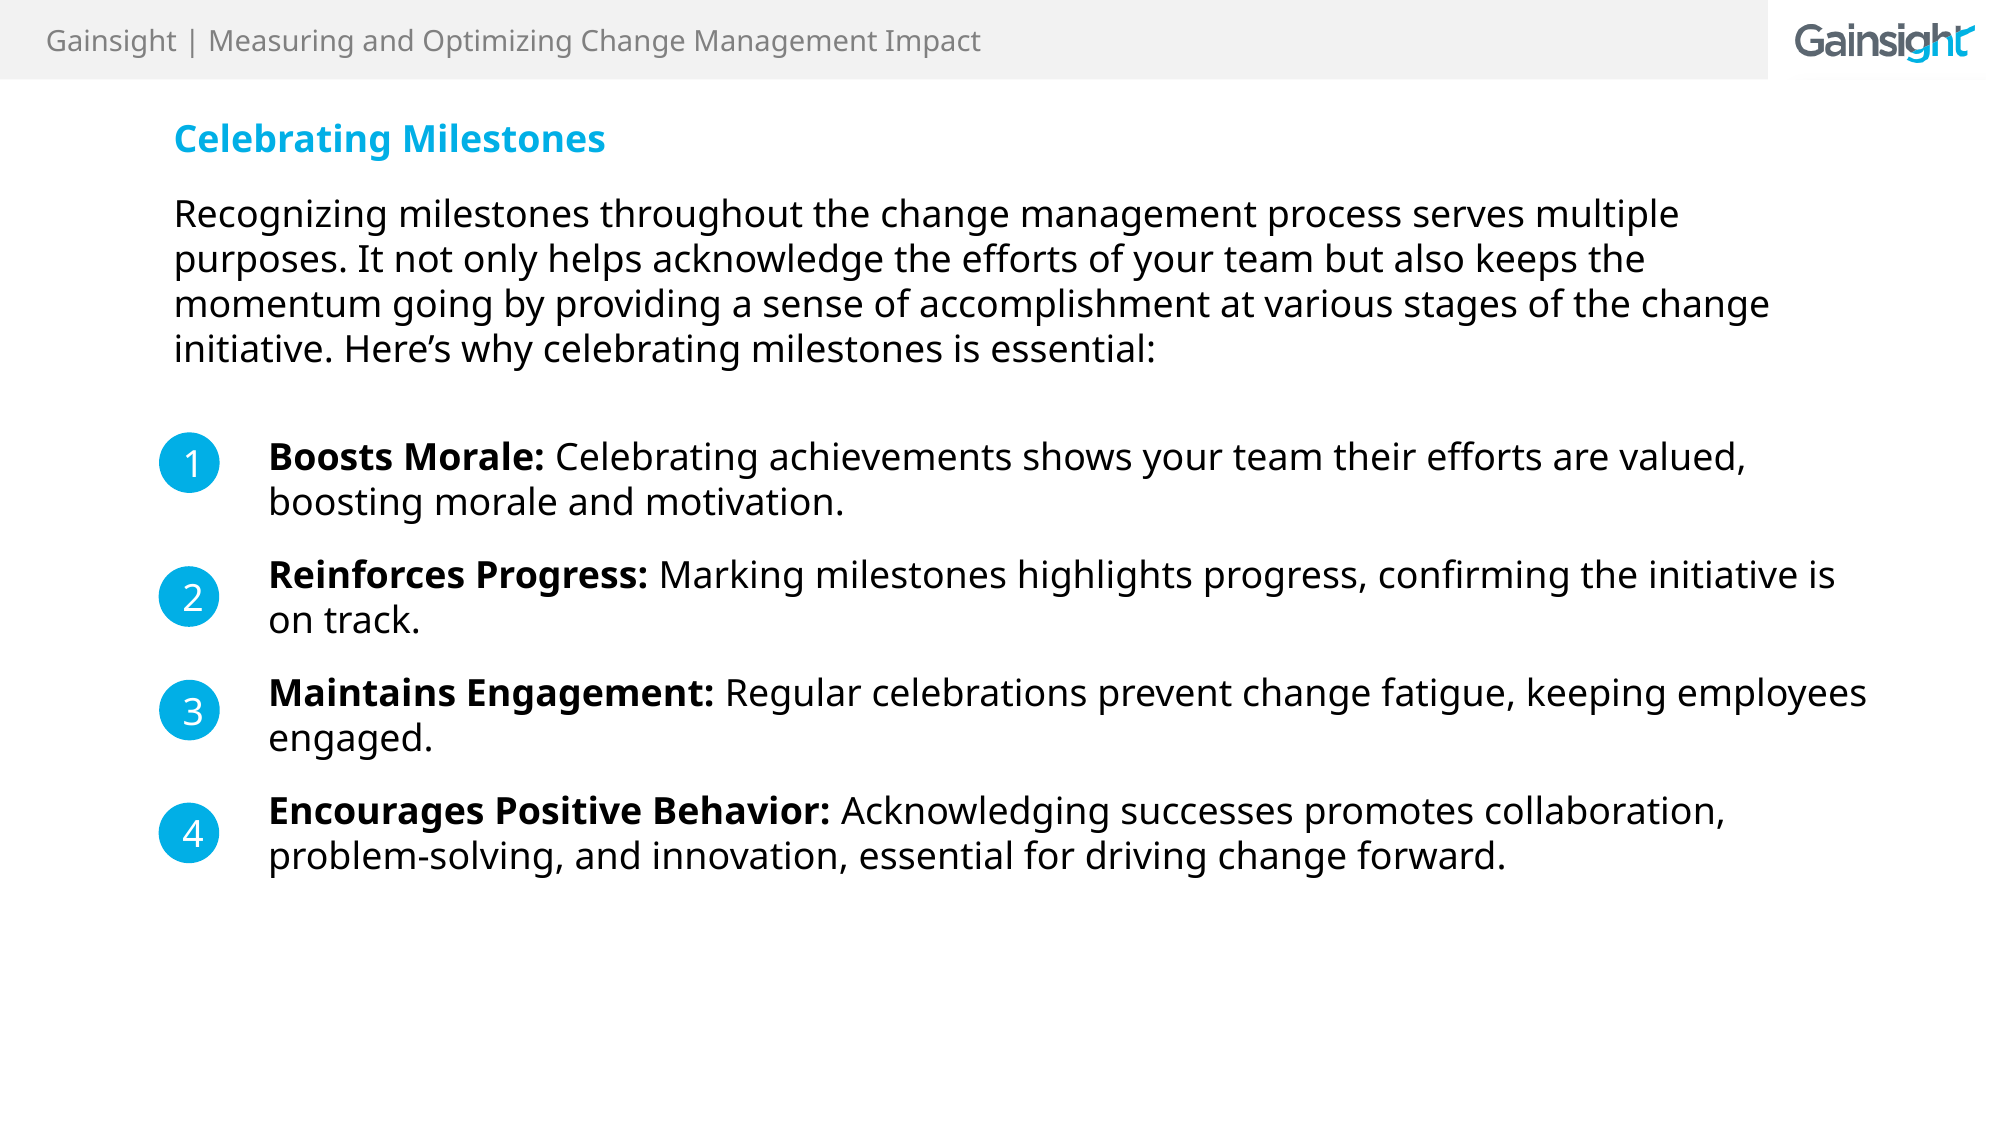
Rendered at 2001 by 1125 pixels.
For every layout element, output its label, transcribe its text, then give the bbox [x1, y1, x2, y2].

text_box 1 [157, 431, 221, 494]
text_box Encourages Positive Behavior: Acknowledging successes promotes collaboration, problem-solving, and innovation, essential for driving change forward. [253, 779, 1908, 885]
picture [1781, 0, 1986, 80]
text_box 4 [157, 801, 221, 865]
text_box Boosts Morale: Celebrating achievements shows your team their efforts are valued, boosting morale and motivation. [253, 425, 1908, 530]
text_box 3 [158, 678, 221, 742]
text_box 2 [157, 565, 221, 628]
text_box Reinforces Progress: Marking milestones highlights progress, confirming the initiative is on track. [253, 543, 1908, 649]
text_box Celebrating Milestones [158, 112, 1128, 182]
text_box Maintains Engagement: Regular celebrations prevent change fatigue, keeping employees engaged. [253, 661, 1908, 767]
text_box Recognizing milestones throughout the change management process serves multiple purposes. It not only helps acknowledge the efforts of your team but also keeps the momentum going by providing a sense of accomplishment at various stages of the change initiative. Here’s why celebrating milestones is essential: [158, 182, 1808, 378]
